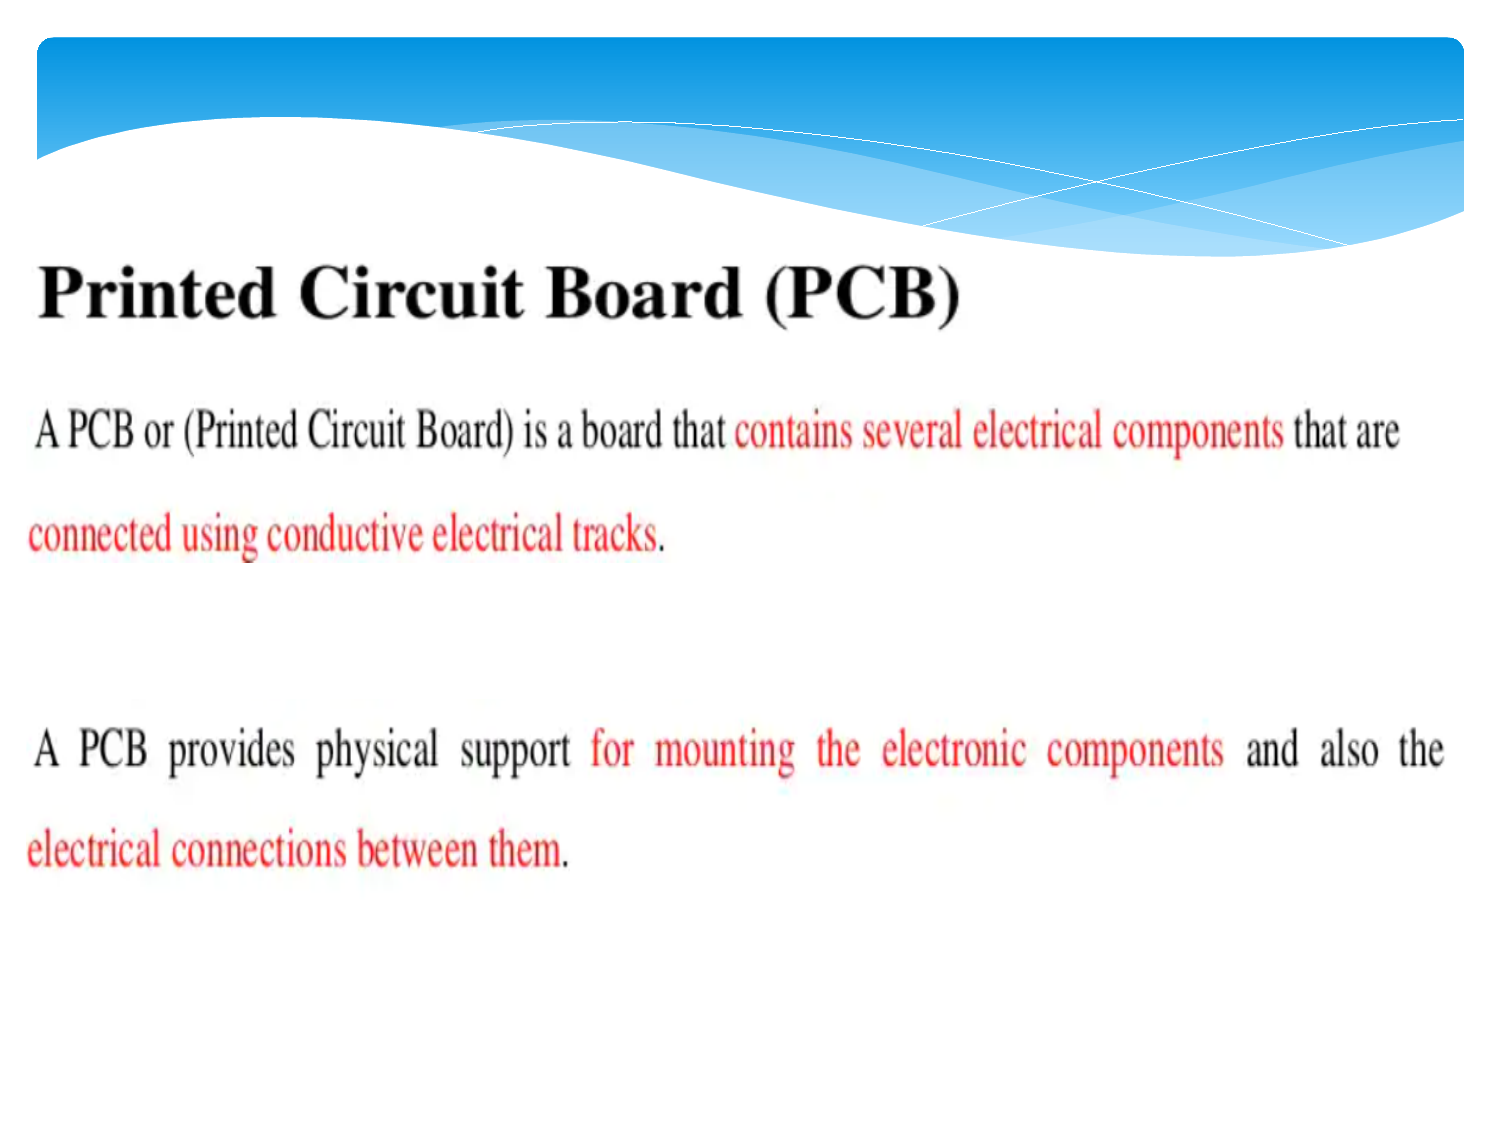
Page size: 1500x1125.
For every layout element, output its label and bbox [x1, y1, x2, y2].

picture [25, 699, 1451, 901]
picture [24, 237, 971, 362]
picture [25, 399, 1402, 563]
